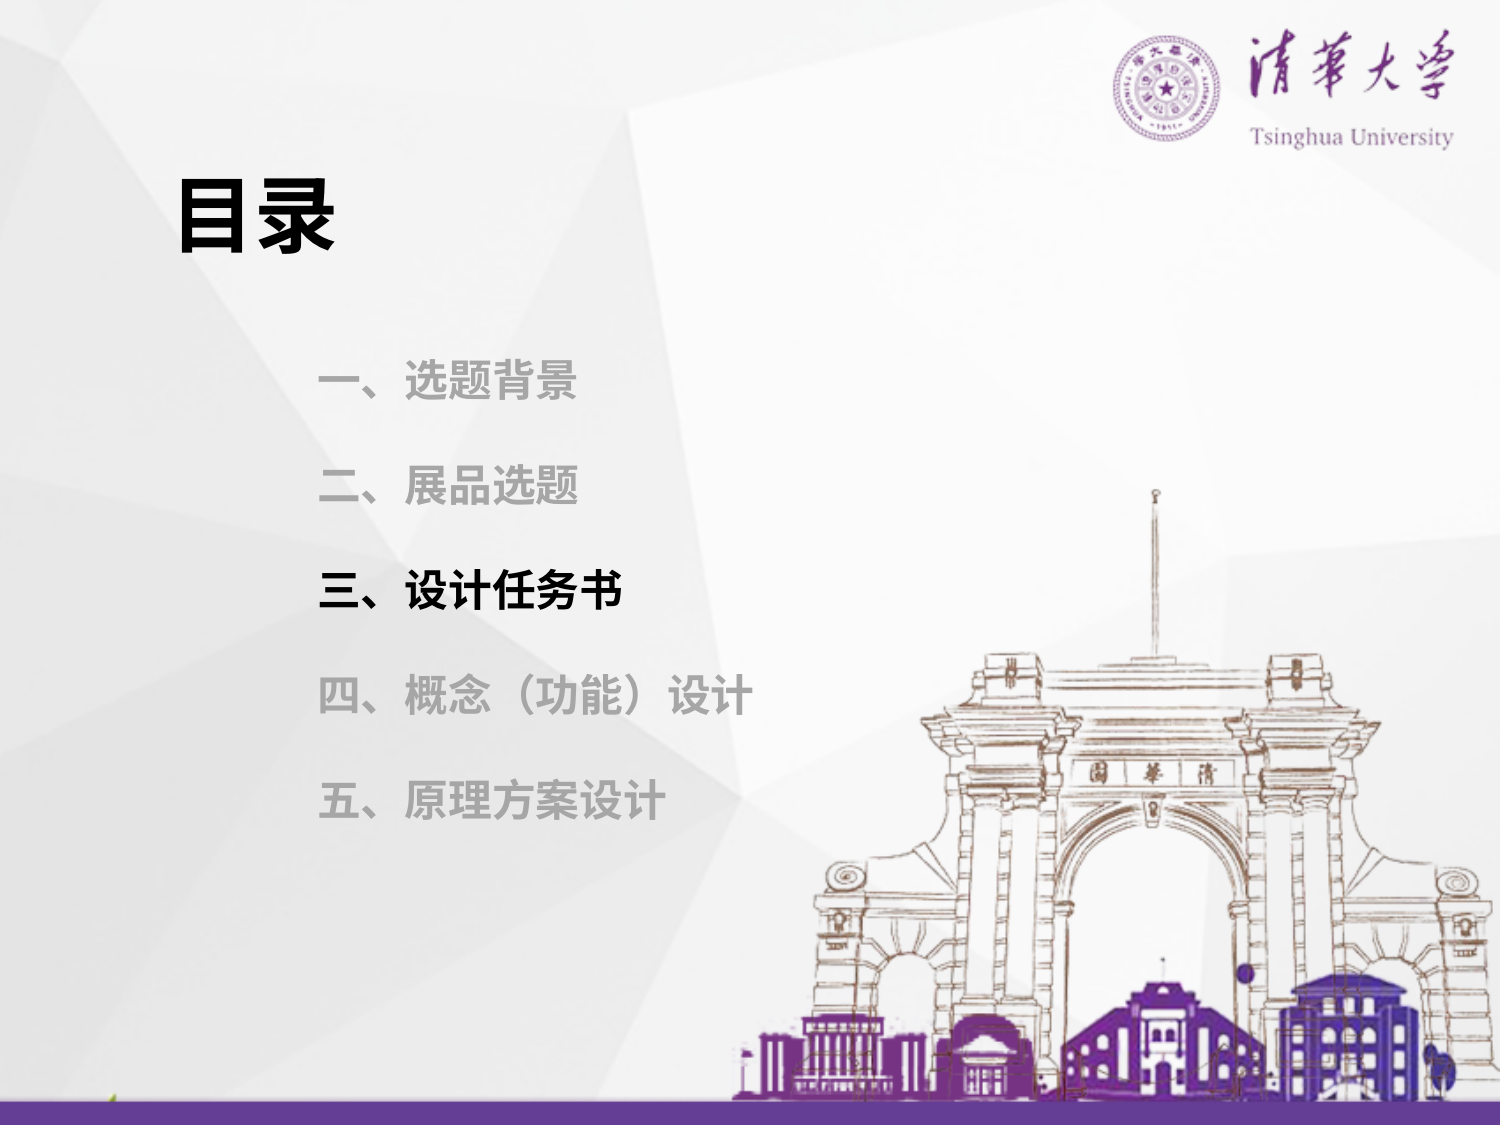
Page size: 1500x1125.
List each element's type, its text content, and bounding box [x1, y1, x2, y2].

picture [0, 0, 1500, 1125]
text_box 一、选题背景 二、展品选题 三、设计任务书 四、概念（功能）设计 五、原理方案设计 [302, 292, 968, 833]
text_box 目录 [155, 155, 359, 272]
